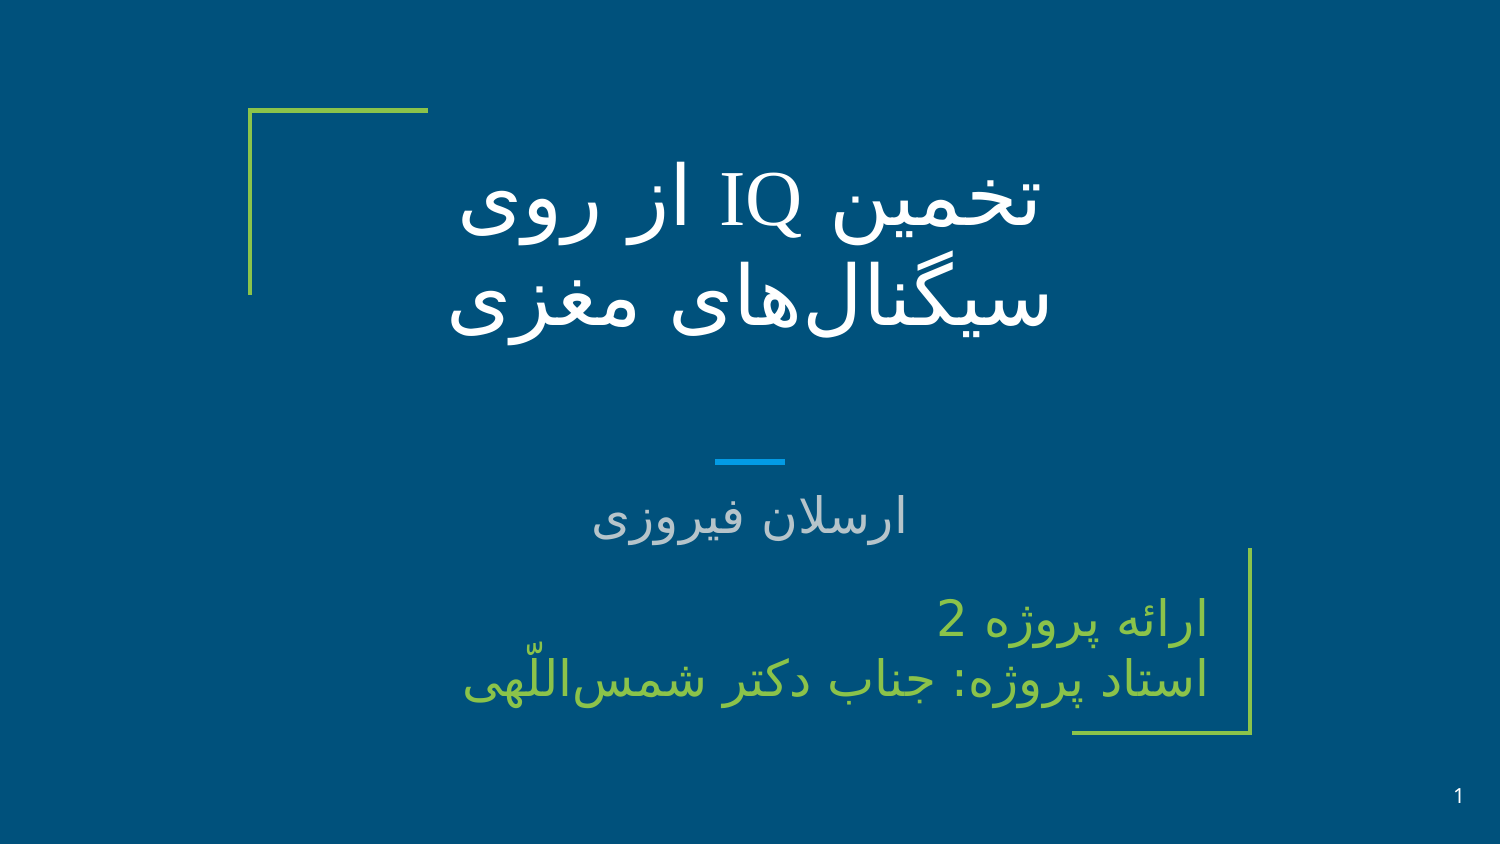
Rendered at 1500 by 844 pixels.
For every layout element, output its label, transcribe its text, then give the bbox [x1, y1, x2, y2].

subtitle ارائه پروژه 2 استاد پروژه: جناب دکتر شمس‌اللّهی [275, 571, 1225, 721]
text_box ارسلان فیروزی [275, 468, 1225, 570]
slide_number 1 [1389, 764, 1480, 830]
title تخمین IQ از روی سیگنال‌های مغزی [245, 118, 1255, 358]
